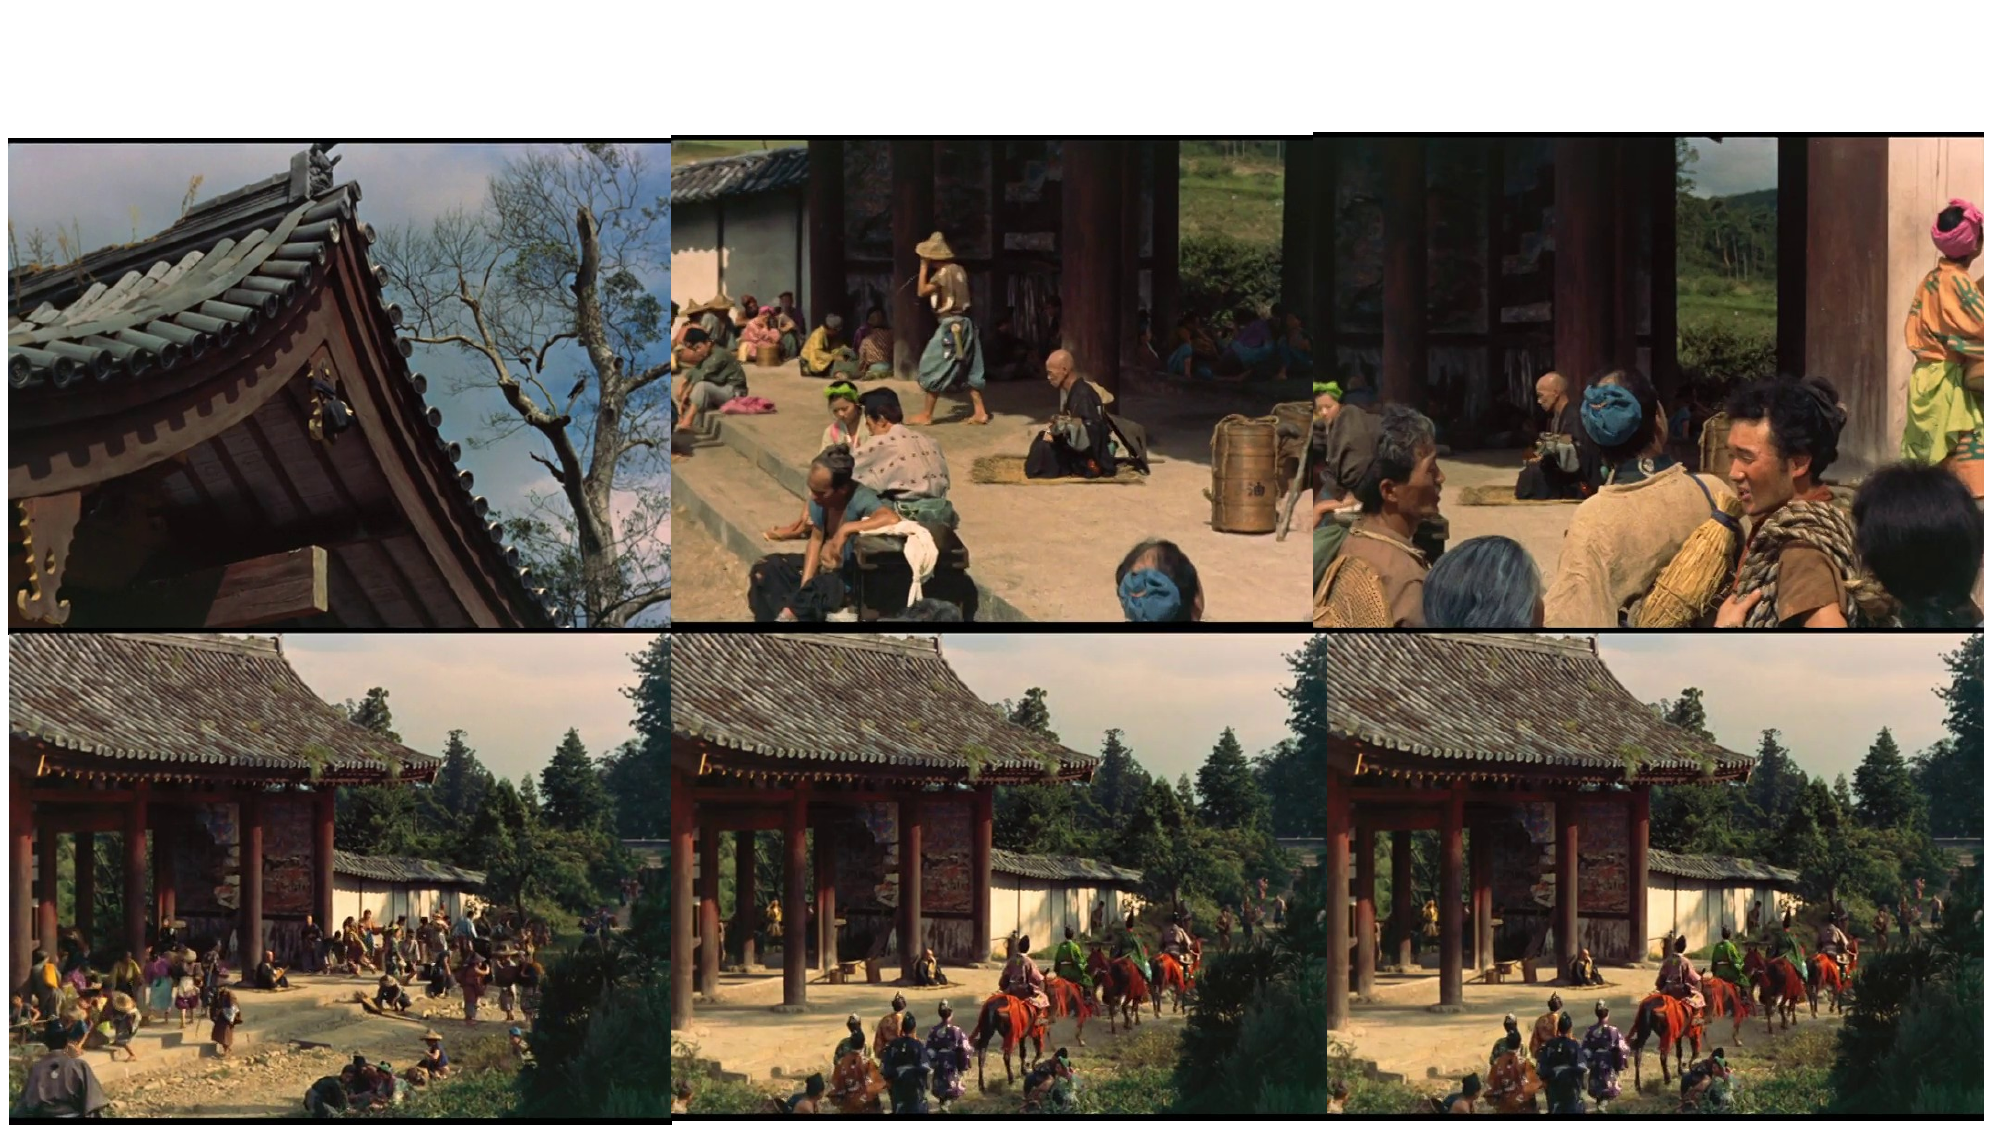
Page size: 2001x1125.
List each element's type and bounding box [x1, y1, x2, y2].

picture [8, 132, 1984, 1125]
